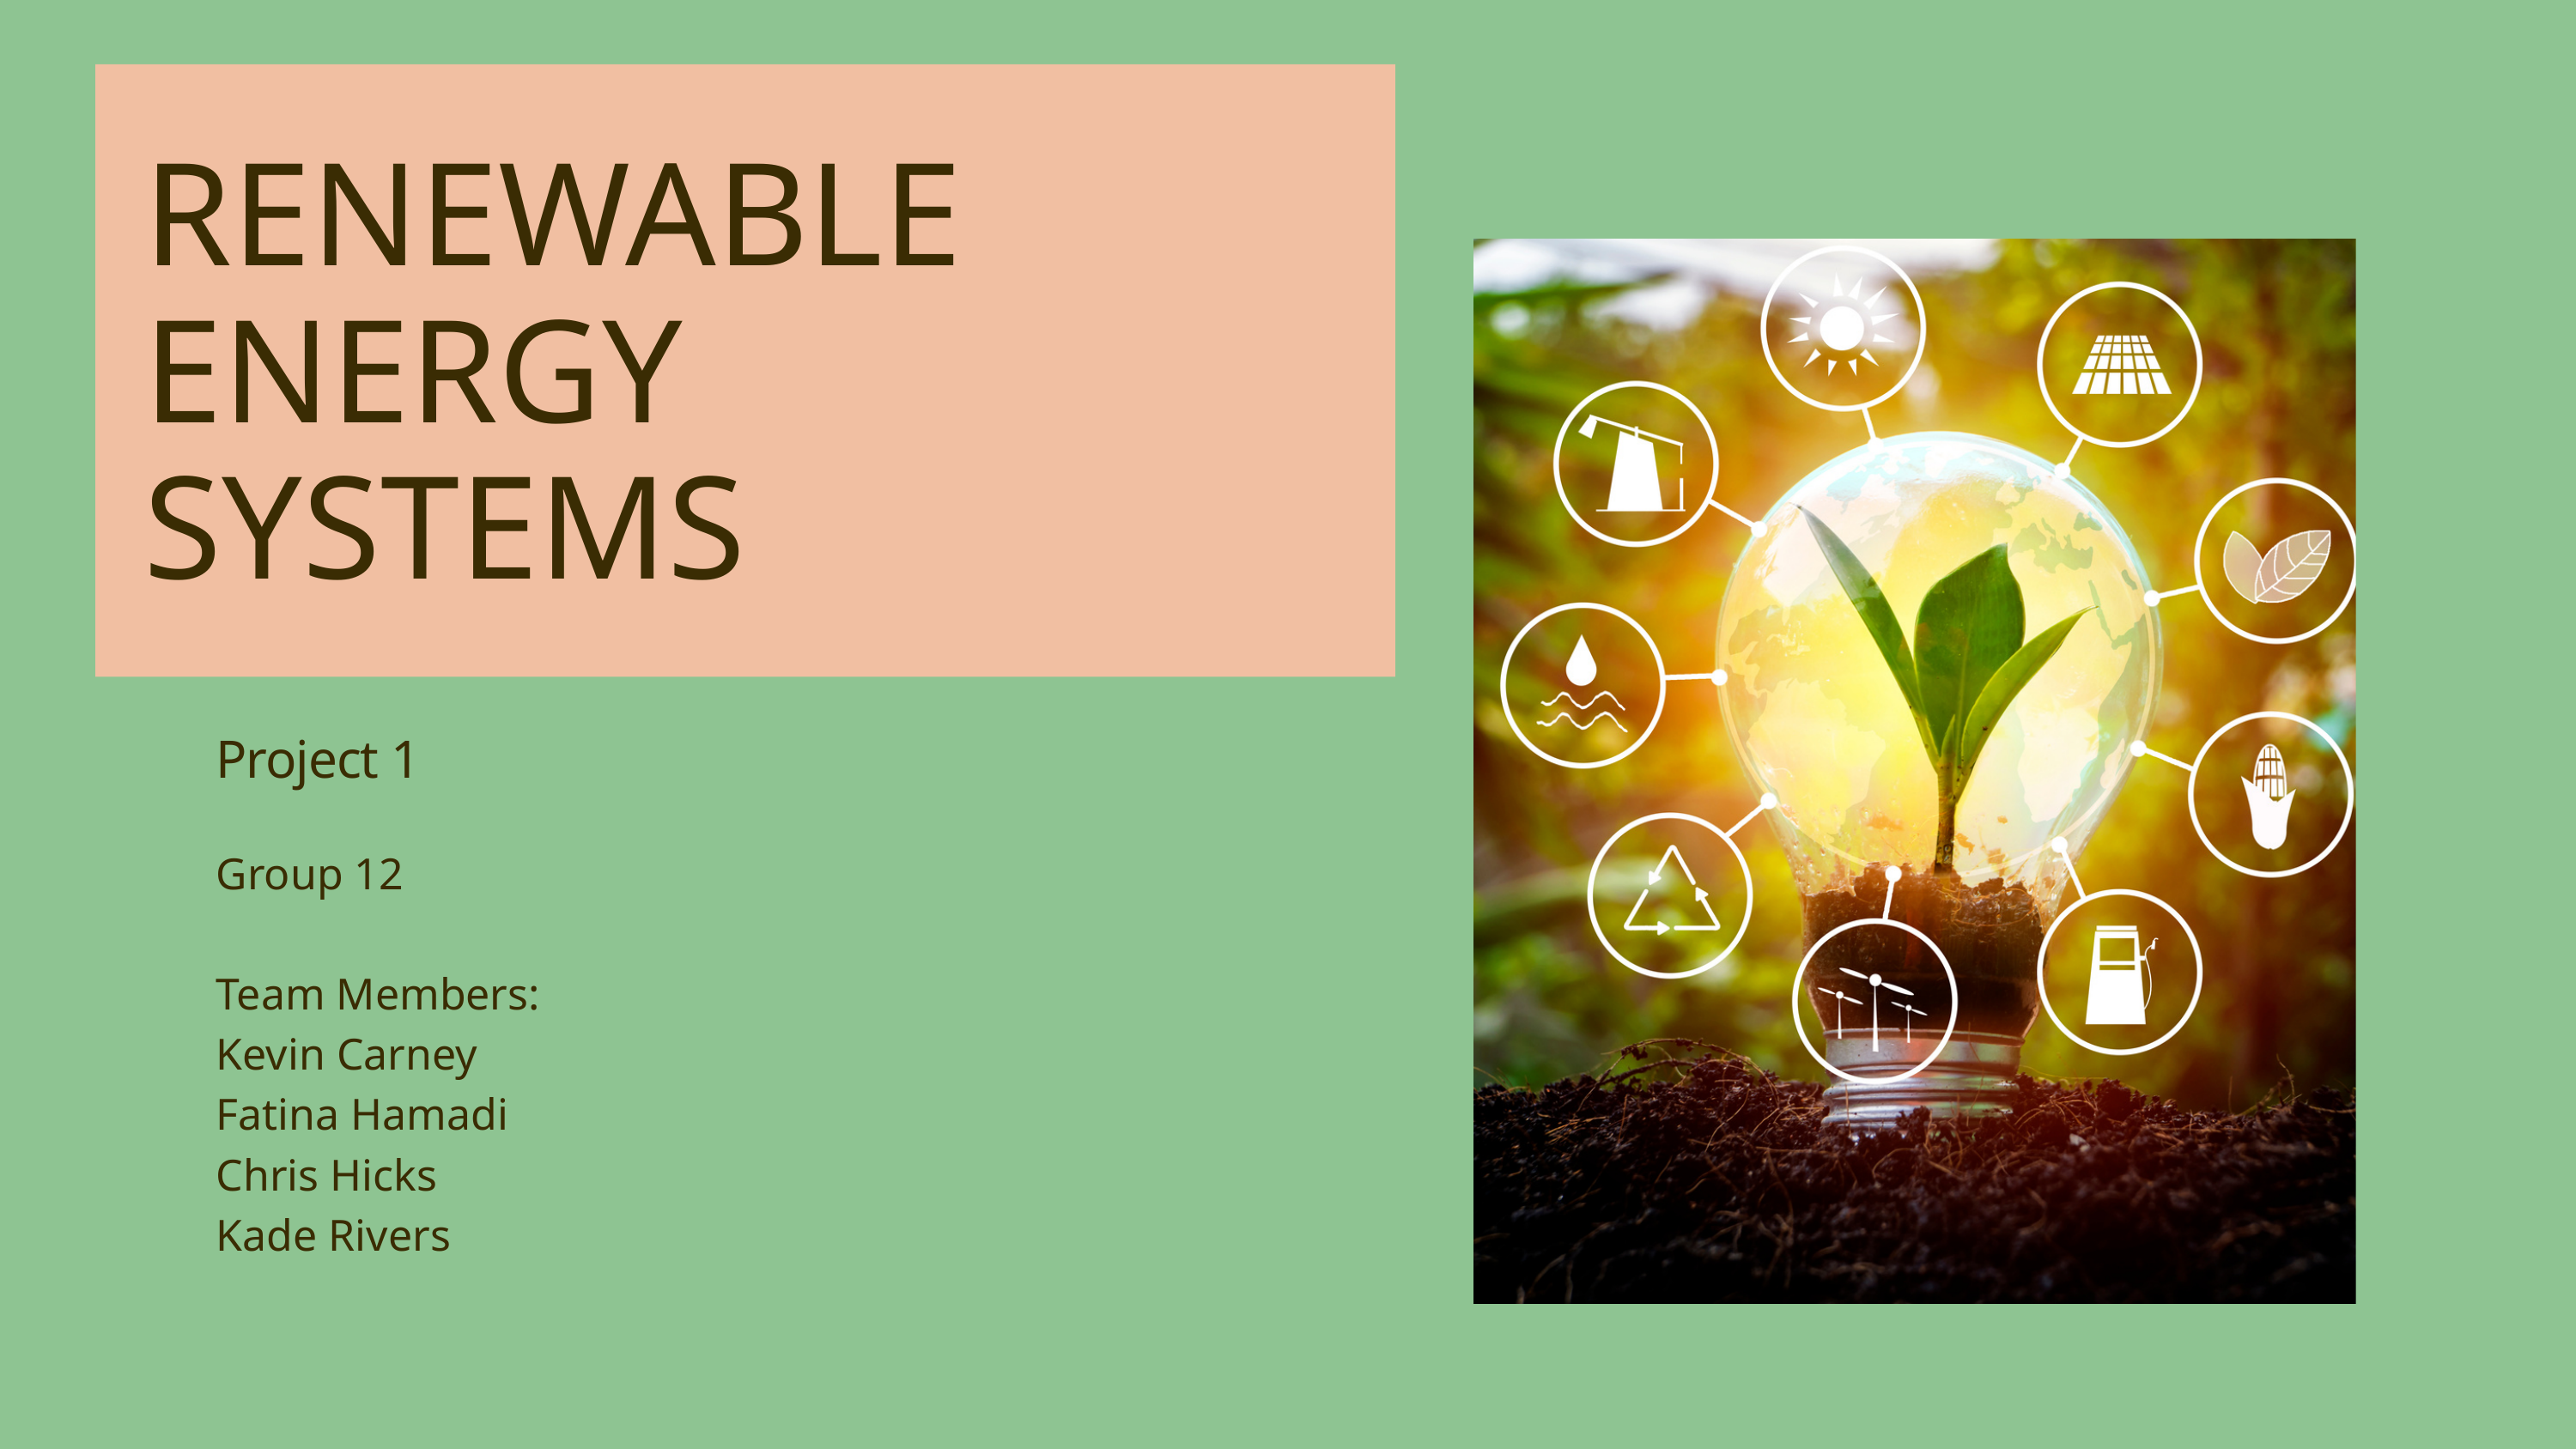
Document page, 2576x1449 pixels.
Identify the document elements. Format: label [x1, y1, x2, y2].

text_box [216, 726, 1133, 1247]
text_box [94, 64, 1396, 677]
text_box [1473, 239, 2356, 1304]
